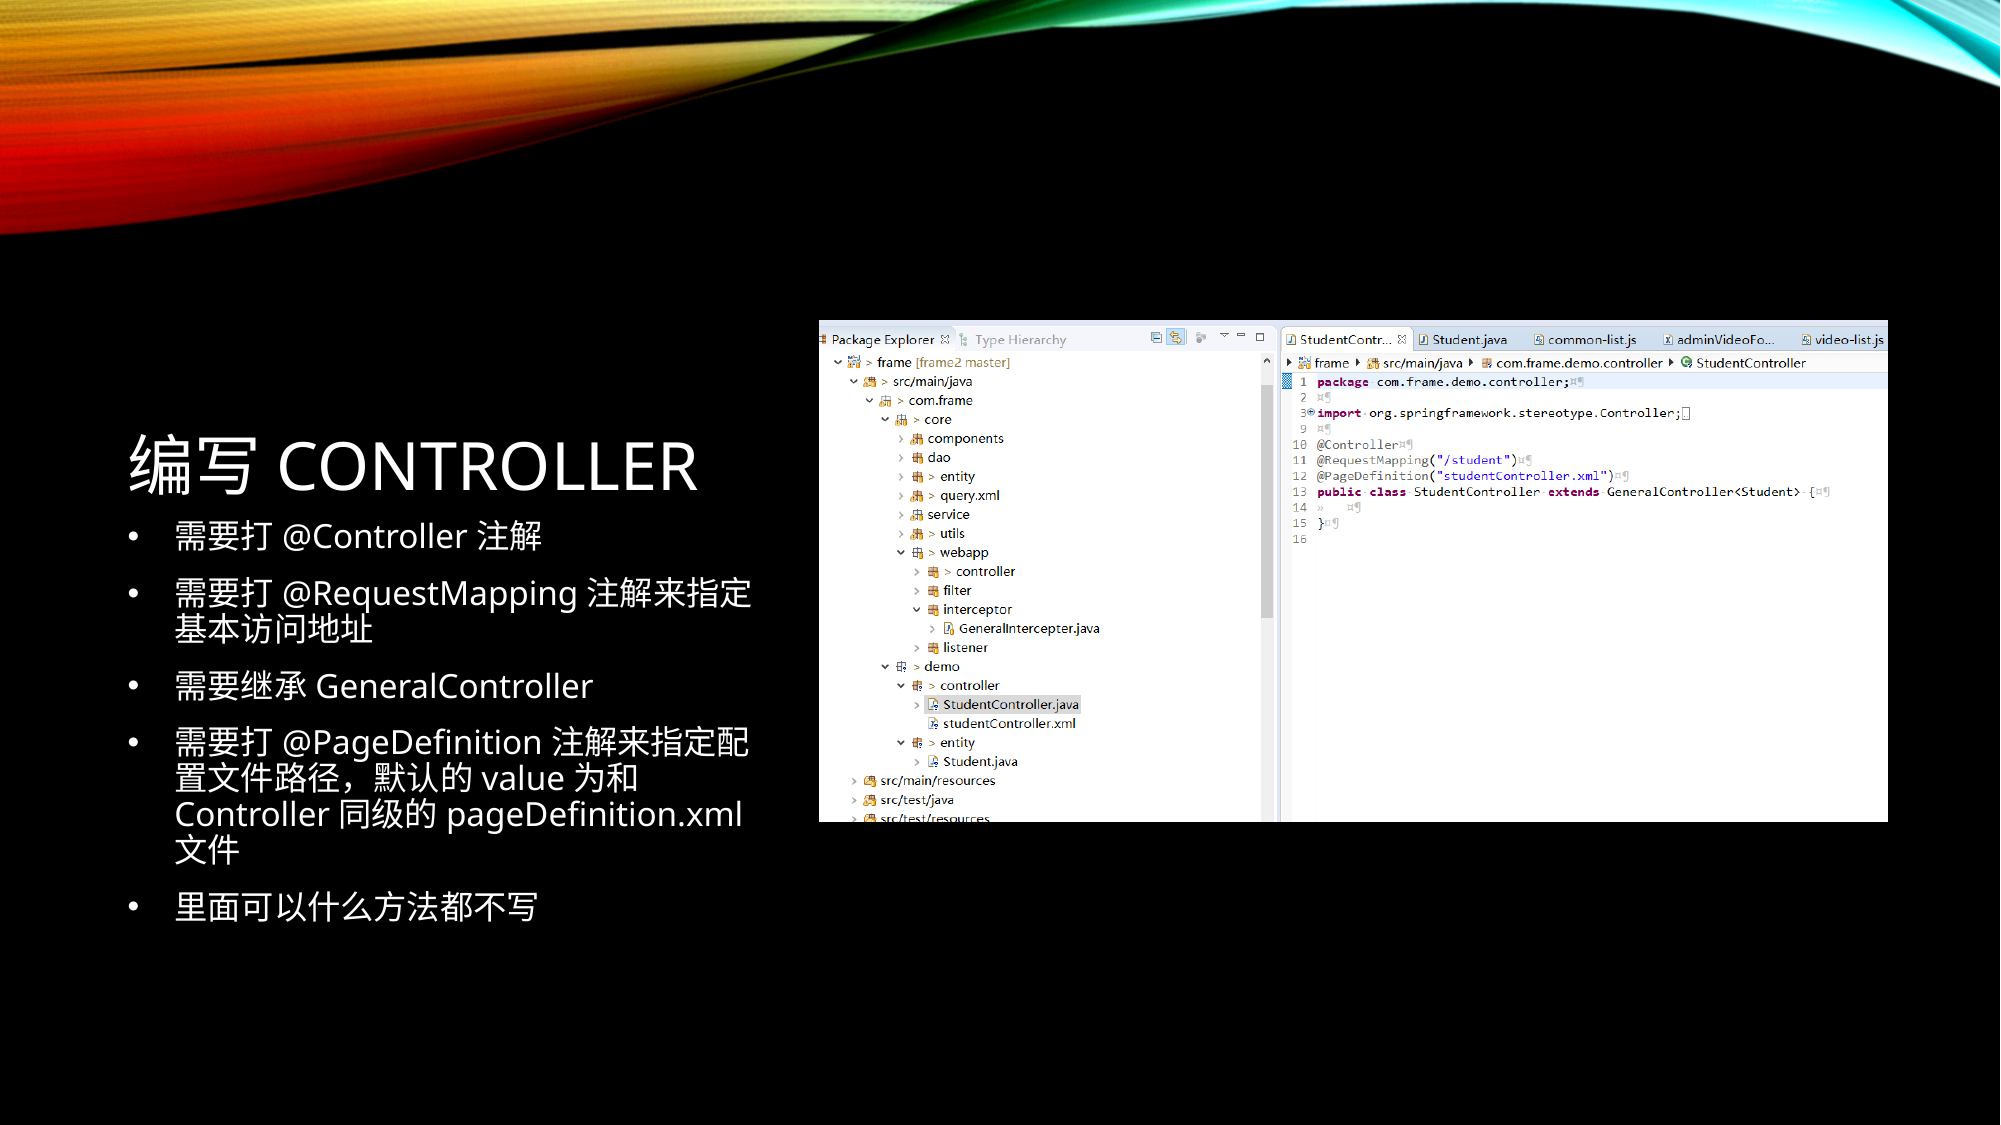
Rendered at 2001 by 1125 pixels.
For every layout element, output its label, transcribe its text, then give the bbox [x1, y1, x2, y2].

picture [0, 0, 2000, 237]
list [819, 320, 1888, 823]
title 编写Controller [112, 249, 788, 512]
list 需要打@Controller注解 需要打@RequestMapping注解来指定基本访问地址 需要继承GeneralController 需要打@PageDefinition注解来指定配置文件路径，默认的value为和Controller同级的pageDefinition.xml文件 里面可以什么方法都不写 [112, 512, 788, 1021]
